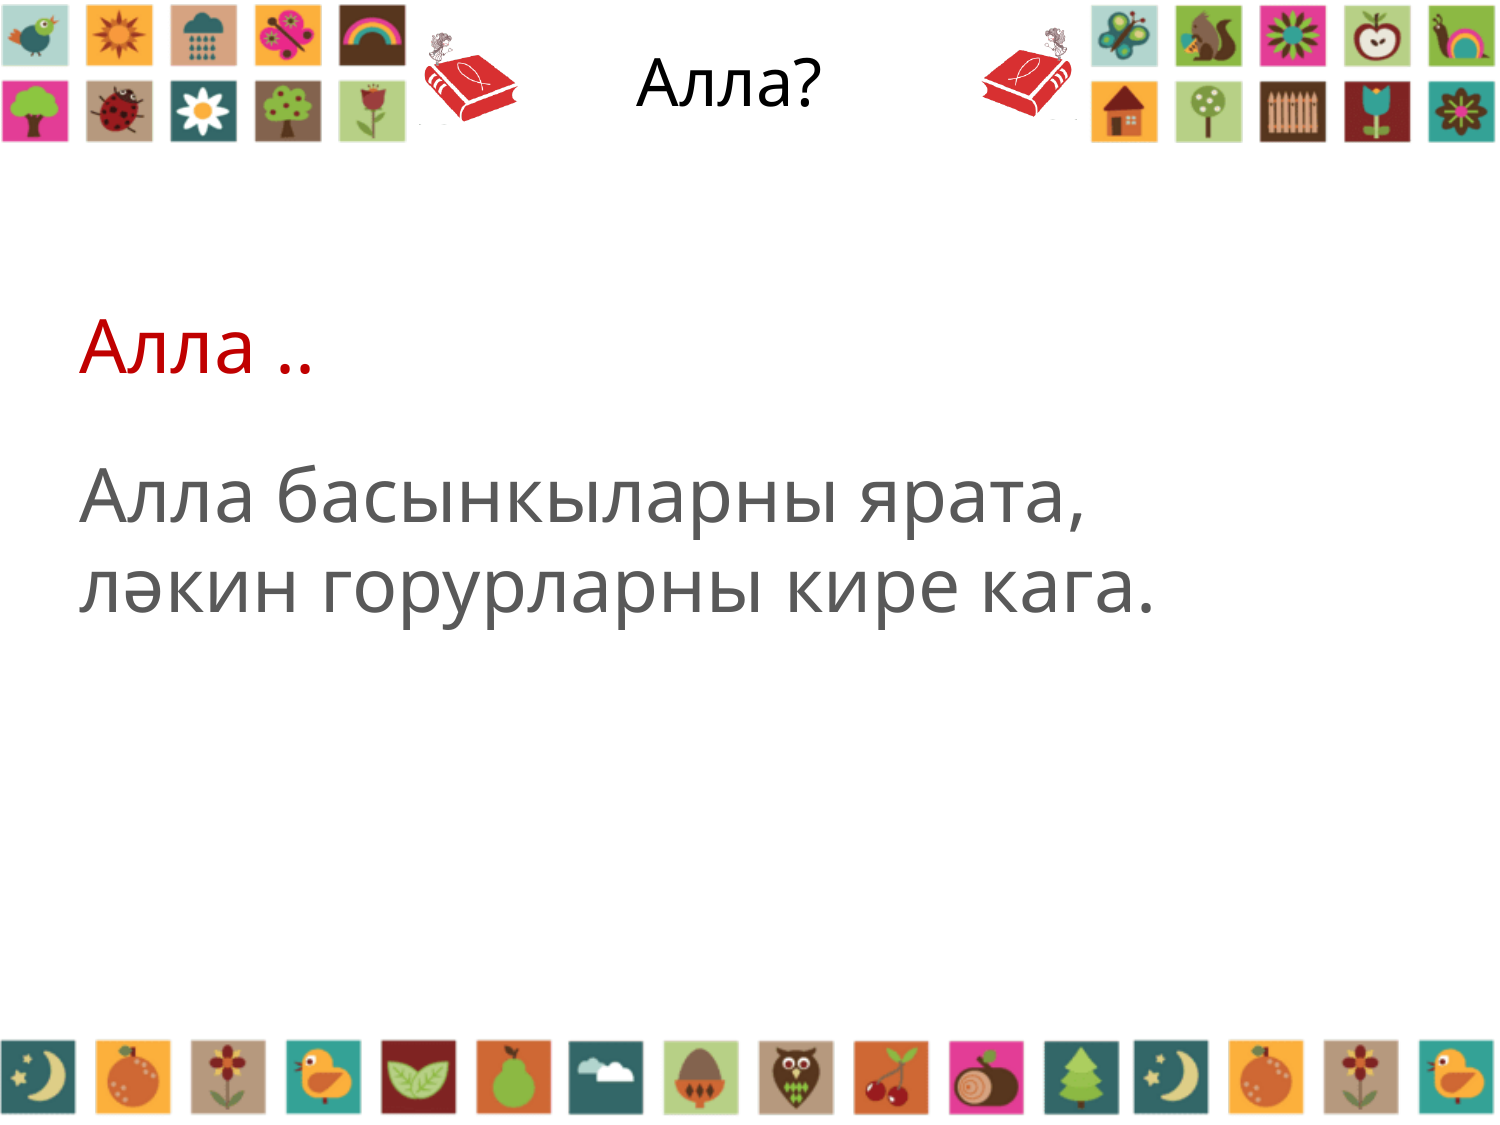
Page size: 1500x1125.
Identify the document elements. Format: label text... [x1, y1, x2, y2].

text_box Алла басынкыларны ярата, ләкин горурларны кире кага. [64, 440, 1412, 635]
text_box Алла? [553, 32, 1071, 128]
picture [0, 3, 550, 150]
text_box Алла .. [64, 290, 1412, 396]
picture [950, 3, 1500, 150]
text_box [0, 1028, 1500, 1118]
